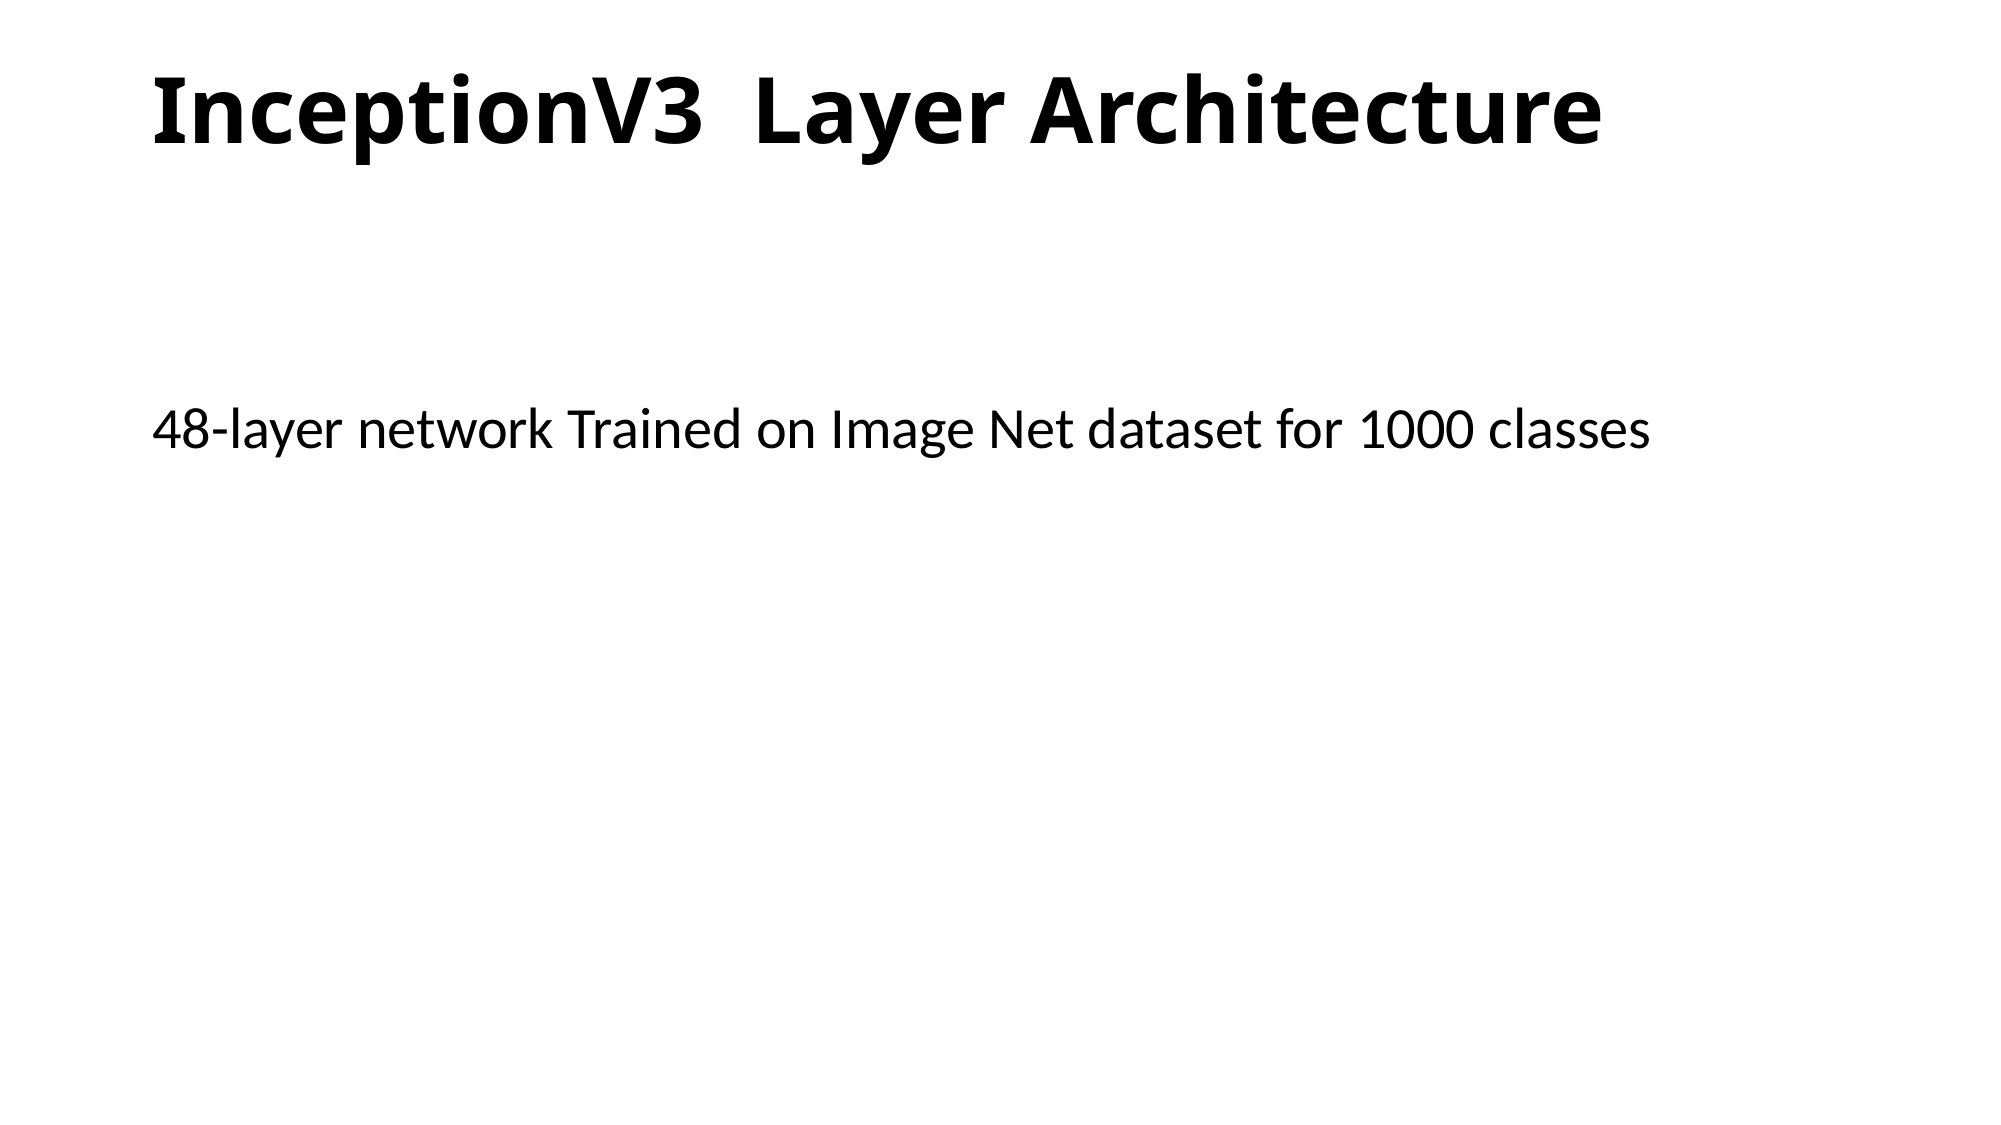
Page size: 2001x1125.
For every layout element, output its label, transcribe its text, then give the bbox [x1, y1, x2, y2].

title InceptionV3 Layer Architecture [137, 59, 1863, 278]
list 48-layer network Trained on Image Net dataset for 1000 classes [137, 299, 1863, 1014]
